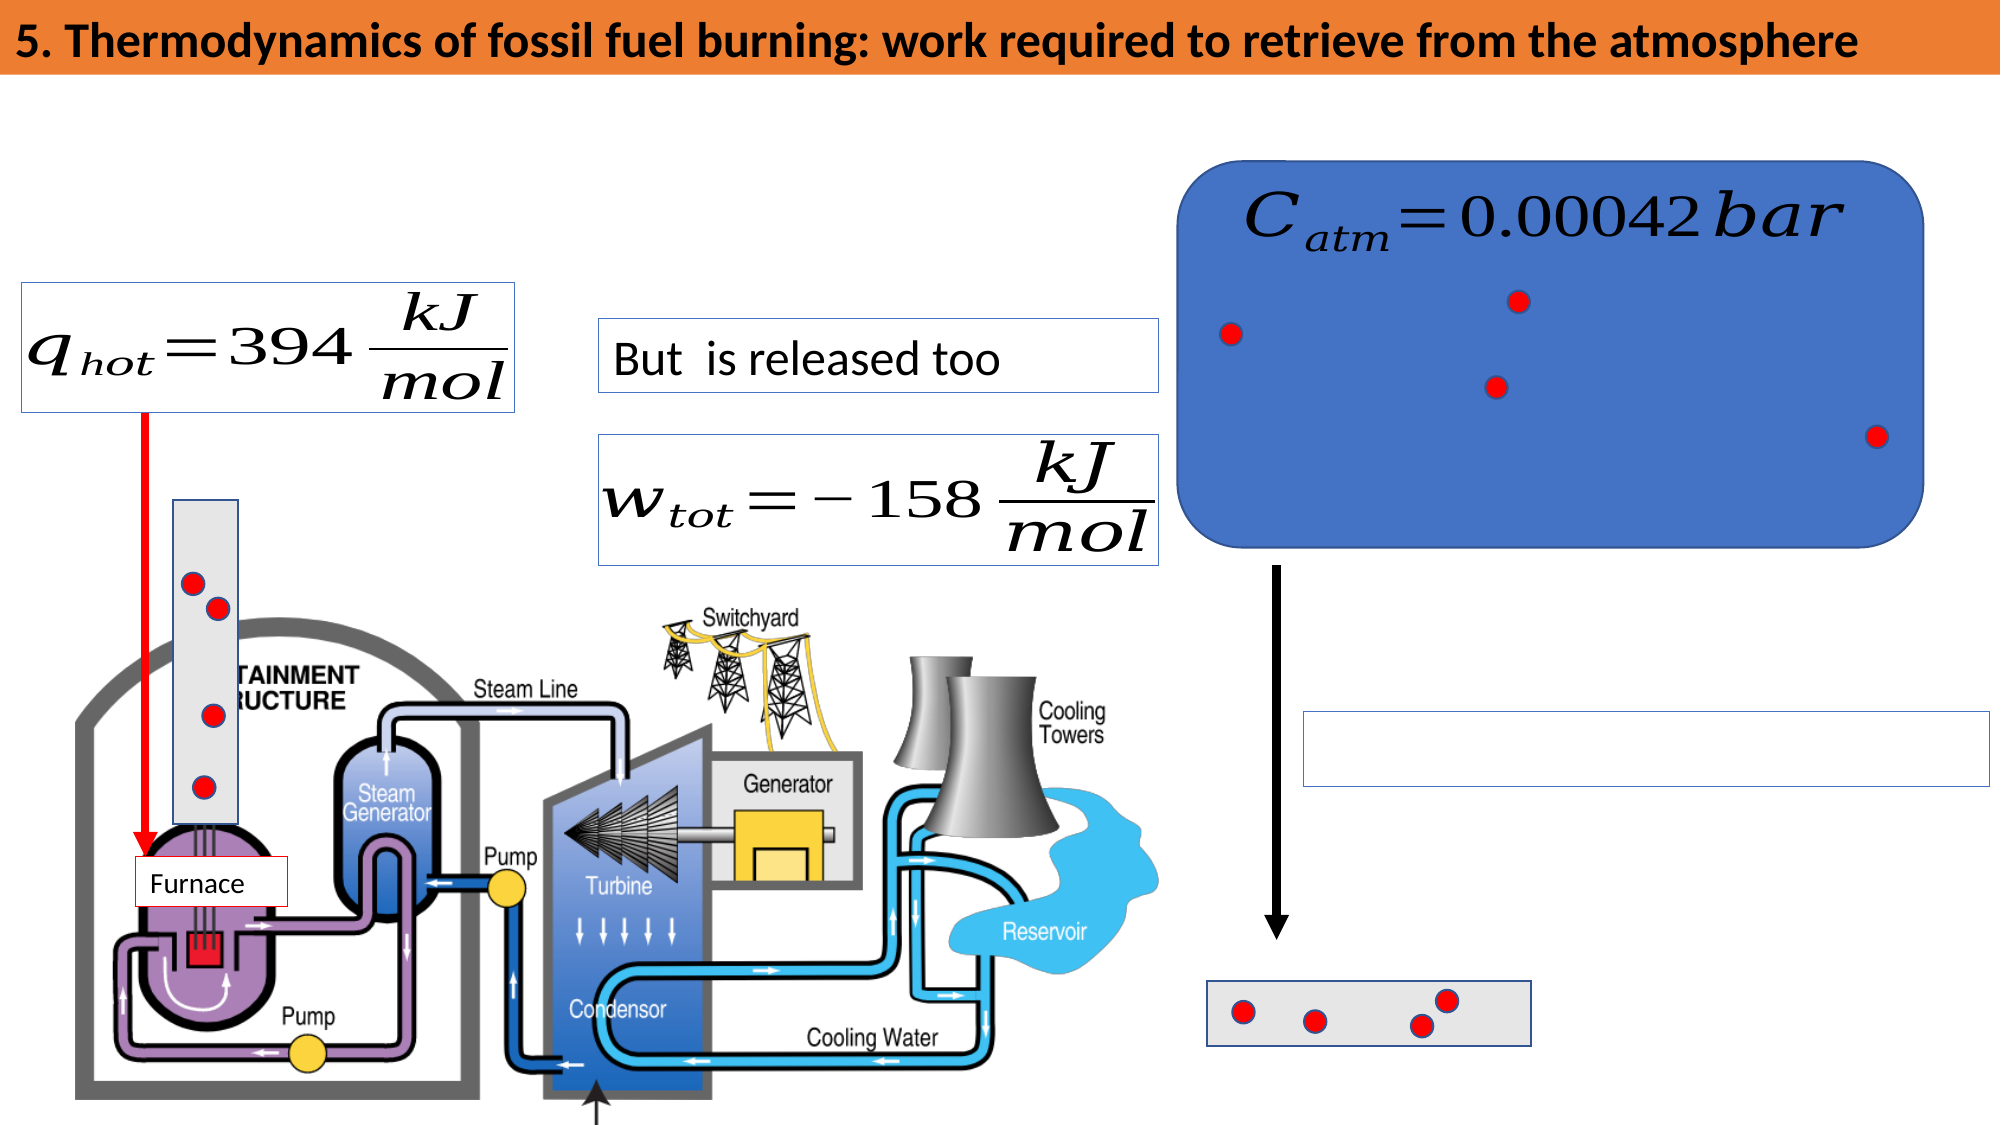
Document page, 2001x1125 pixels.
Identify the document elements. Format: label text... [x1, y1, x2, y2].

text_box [173, 499, 239, 825]
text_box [1336, 851, 1402, 1125]
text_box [75, 601, 1159, 1125]
text_box 5. Thermodynamics of fossil fuel burning: work required to retrieve from the atmosphere [0, 0, 2000, 75]
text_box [1177, 161, 1924, 548]
